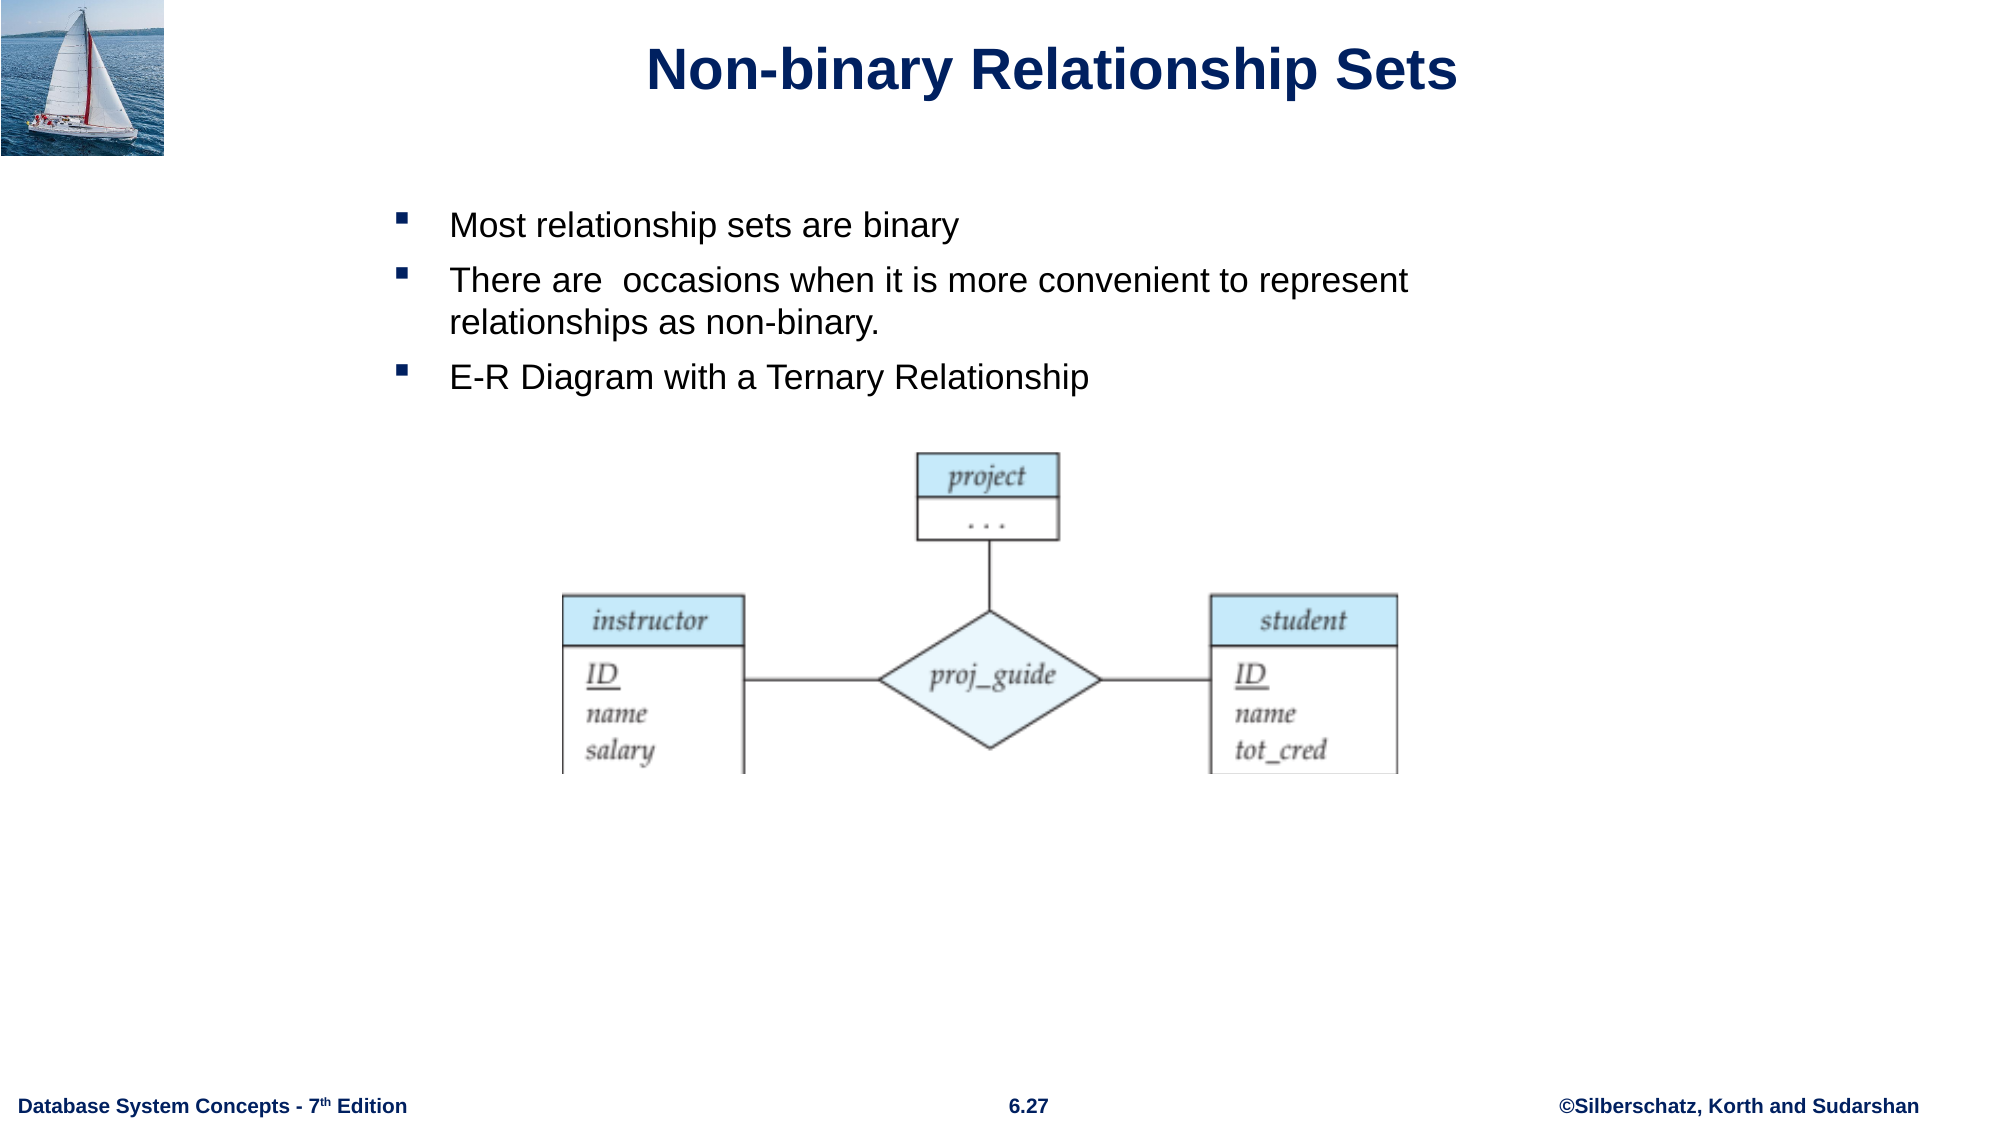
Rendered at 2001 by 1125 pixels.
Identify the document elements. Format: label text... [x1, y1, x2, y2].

picture [561, 451, 1399, 775]
list Most relationship sets are binary There are occasions when it is more convenient to represent relationships as non-binary. E-R Diagram with a Ternary Relationship [378, 194, 1631, 470]
title Non-binary Relationship Sets [356, 8, 1751, 110]
picture [1, 0, 164, 156]
